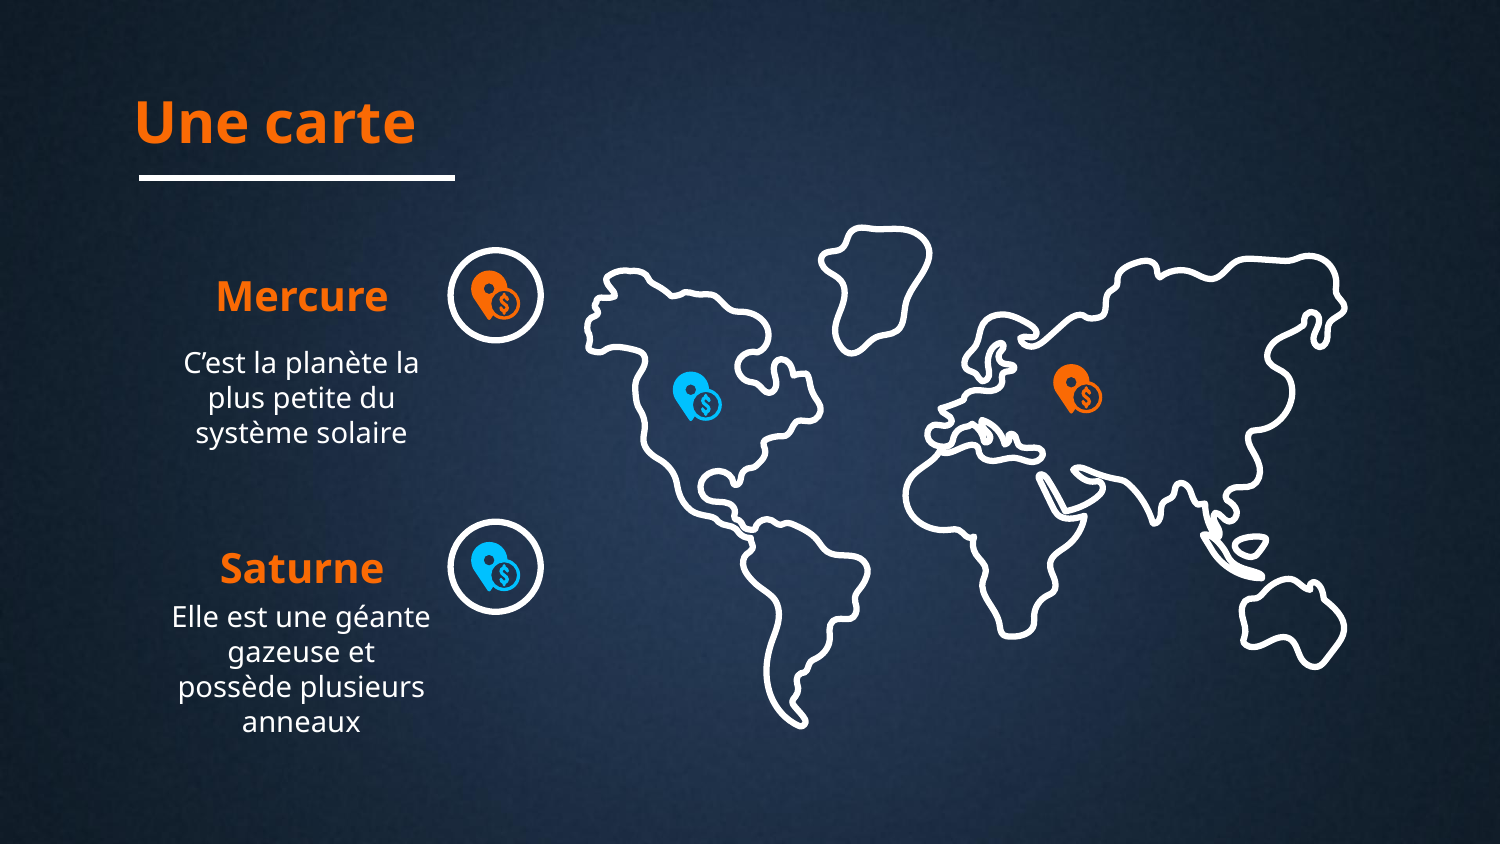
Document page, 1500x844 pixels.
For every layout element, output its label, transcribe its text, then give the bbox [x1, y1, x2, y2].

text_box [586, 227, 1346, 727]
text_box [470, 541, 521, 592]
text_box Saturne [155, 536, 450, 597]
picture [0, 0, 1500, 844]
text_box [1052, 363, 1103, 414]
text_box [450, 521, 541, 612]
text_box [470, 270, 521, 321]
text_box [450, 250, 541, 341]
text_box Elle est une géante gazeuse et possède plusieurs anneaux [154, 614, 449, 721]
text_box C’est la planète la plus petite du système solaire [154, 343, 449, 450]
title Une carte [118, 72, 1382, 167]
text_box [672, 371, 723, 422]
text_box Mercure [154, 265, 450, 326]
